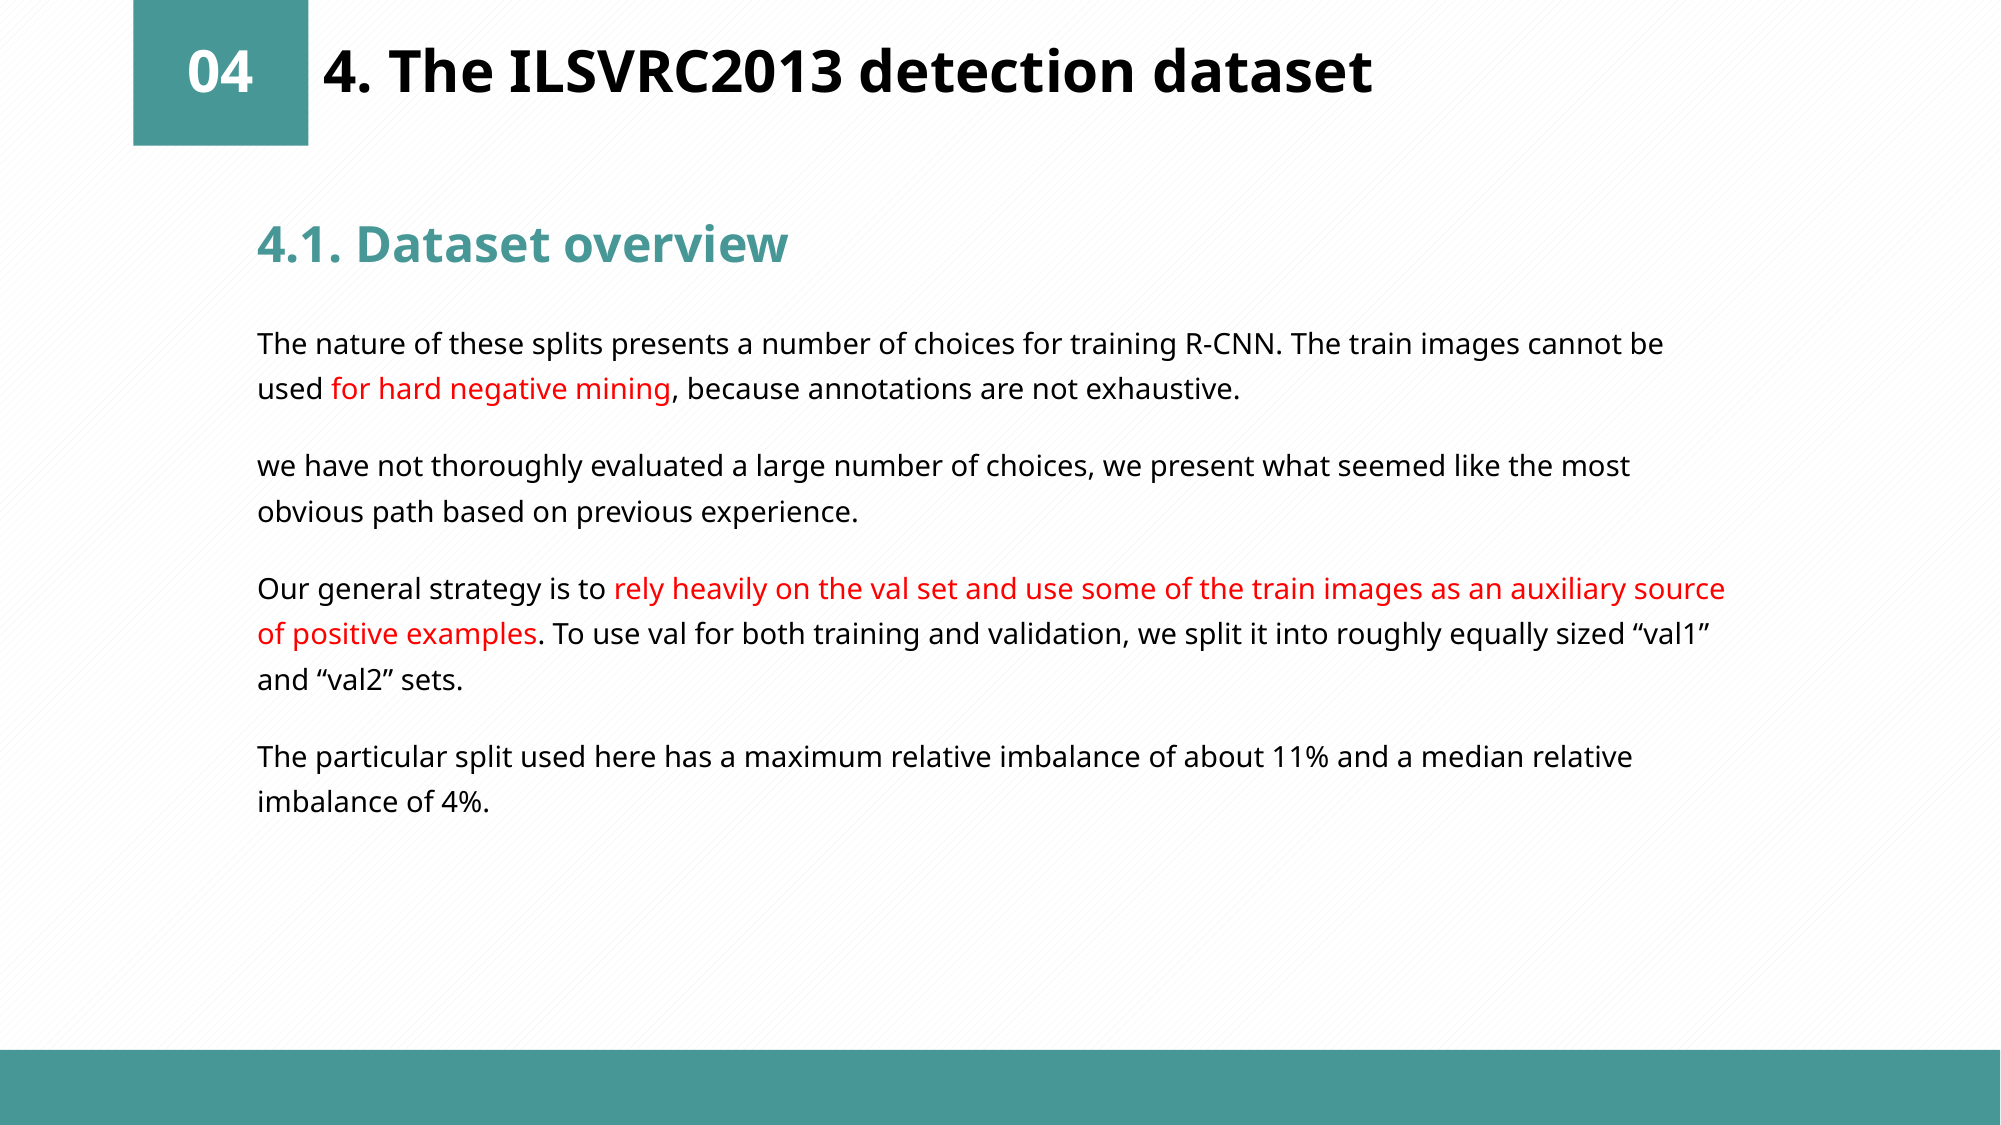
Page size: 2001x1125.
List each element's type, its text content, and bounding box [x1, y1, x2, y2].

text_box we have not thoroughly evaluated a large number of choices, we present what seemed like the most obvious path based on previous experience. [242, 429, 1748, 536]
text_box Our general strategy is to rely heavily on the val set and use some of the train images as an auxiliary source of positive examples. To use val for both training and validation, we split it into roughly equally sized “val1” and “val2” sets. [242, 552, 1748, 704]
list 04 [133, 34, 308, 105]
list 4. The ILSVRC2013 detection dataset [308, 34, 1684, 105]
text_box The particular split used here has a maximum relative imbalance of about 11% and a median relative imbalance of 4%. [242, 720, 1748, 826]
text_box The nature of these splits presents a number of choices for training R-CNN. The train images cannot be used for hard negative mining, because annotations are not exhaustive. [242, 307, 1748, 413]
text_box 4.1. Dataset overview [242, 205, 1061, 280]
